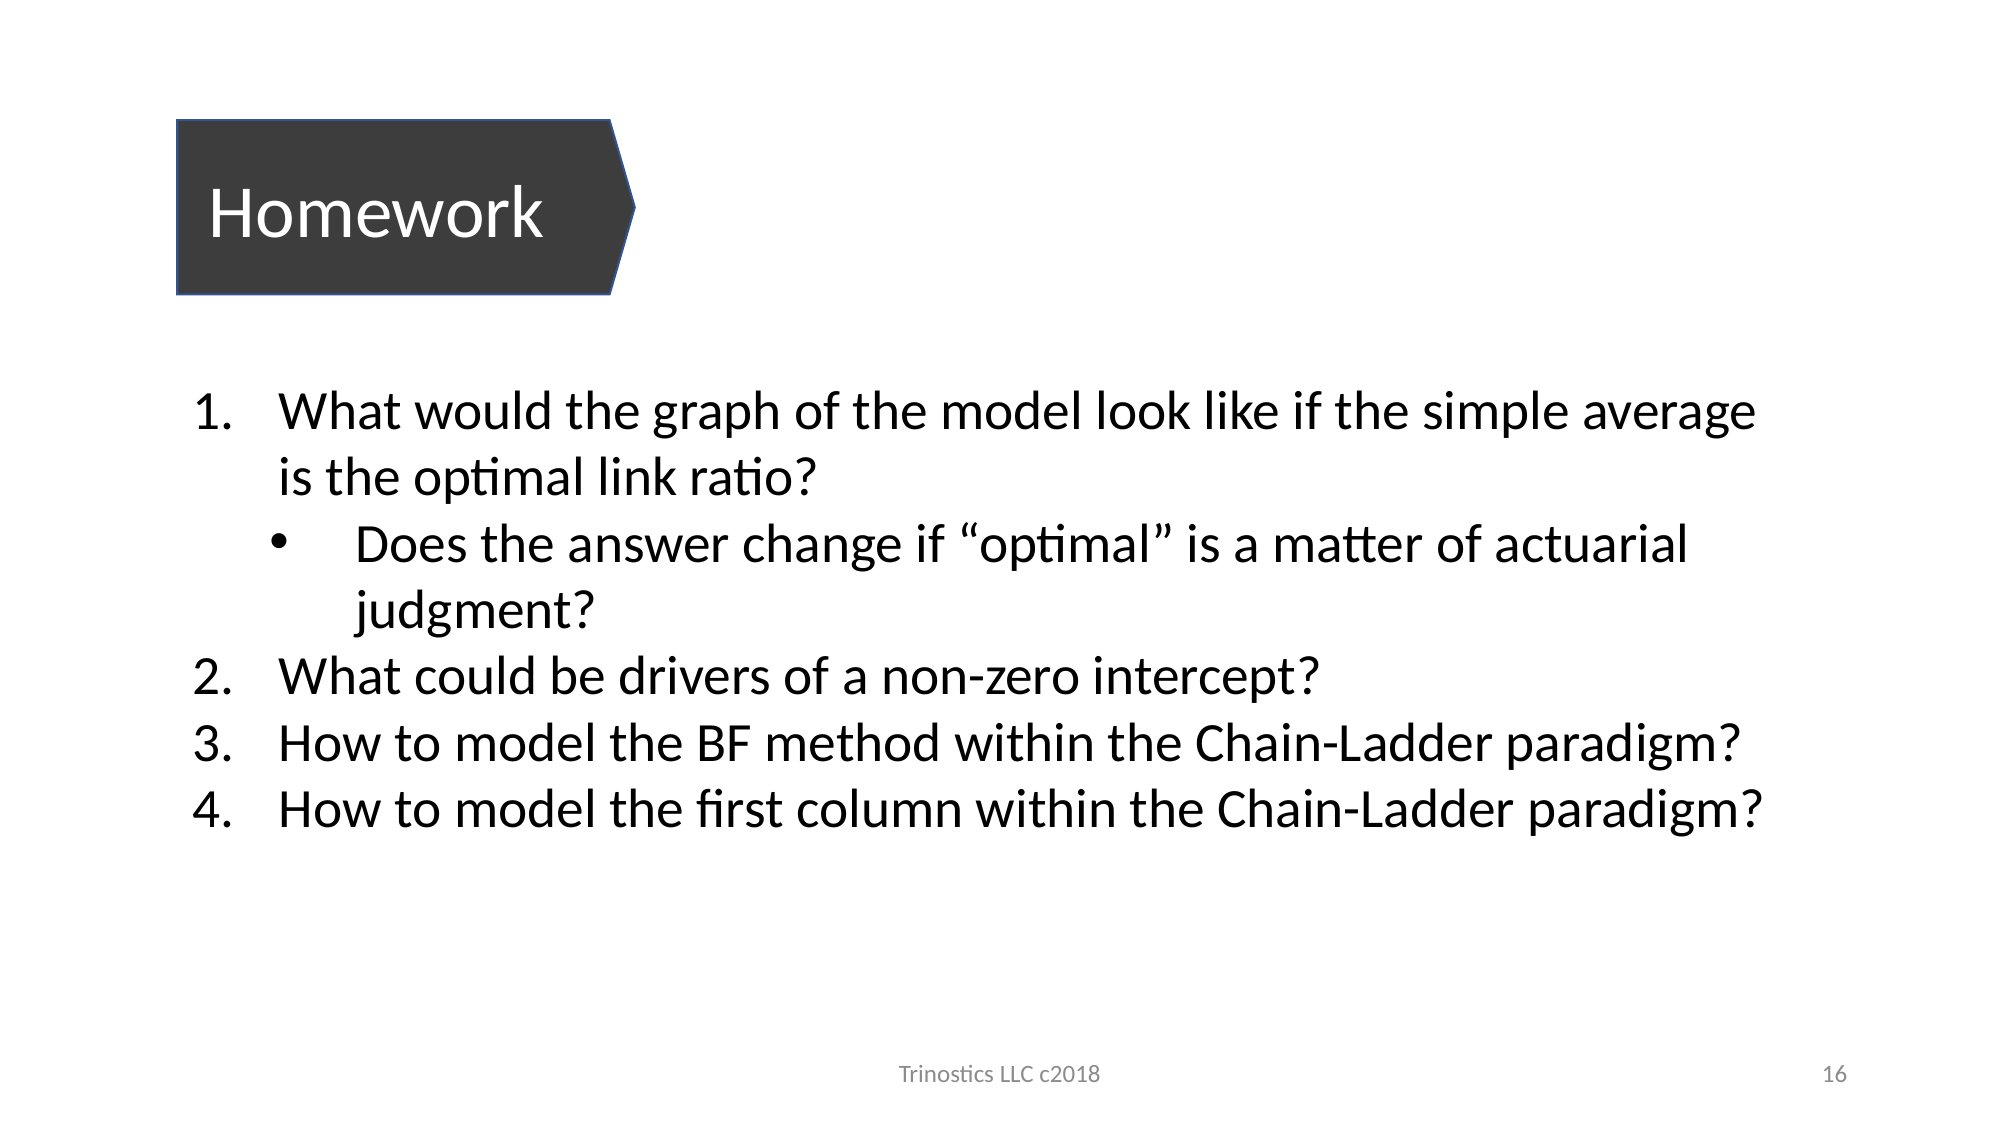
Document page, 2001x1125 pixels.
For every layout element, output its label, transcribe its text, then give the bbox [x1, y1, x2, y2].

text_box What would the graph of the model look like if the simple average is the optimal link ratio? Does the answer change if “optimal” is a matter of actuarial judgment? What could be drivers of a non-zero intercept? How to model the BF method within the Chain-Ladder paradigm? How to model the first column within the Chain-Ladder paradigm? [177, 366, 1790, 884]
slide_number 16 [1412, 1042, 1863, 1103]
text_box Homework [176, 119, 636, 296]
footer Trinostics LLC c2018 [662, 1042, 1338, 1103]
